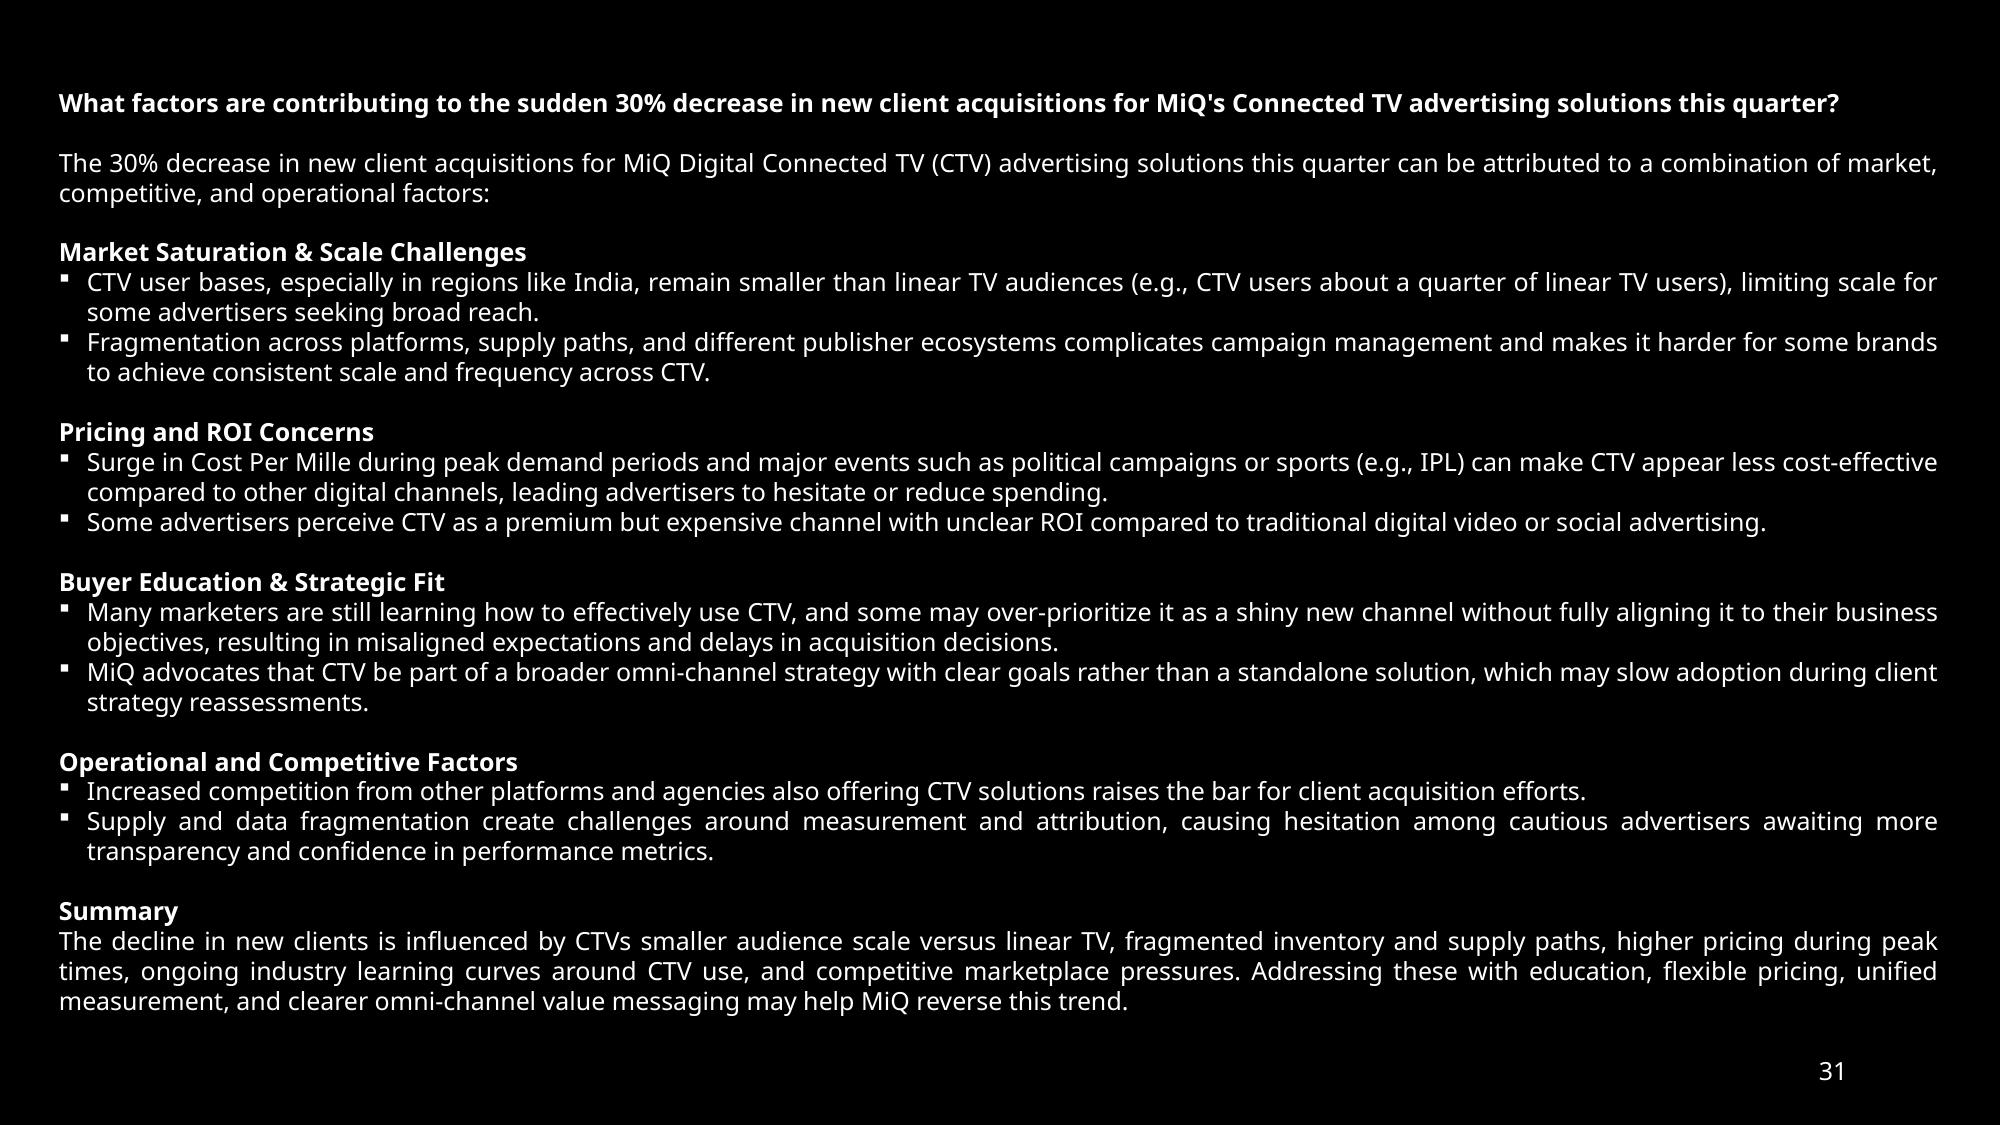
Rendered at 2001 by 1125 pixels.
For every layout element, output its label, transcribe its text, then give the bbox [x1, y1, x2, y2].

text_box What factors are contributing to the sudden 30% decrease in new client acquisitions for MiQ's Connected TV advertising solutions this quarter? The 30% decrease in new client acquisitions for MiQ Digital Connected TV (CTV) advertising solutions this quarter can be attributed to a combination of market, competitive, and operational factors: Market Saturation & Scale Challenges CTV user bases, especially in regions like India, remain smaller than linear TV audiences (e.g., CTV users about a quarter of linear TV users), limiting scale for some advertisers seeking broad reach. Fragmentation across platforms, supply paths, and different publisher ecosystems complicates campaign management and makes it harder for some brands to achieve consistent scale and frequency across CTV. Pricing and ROI Concerns Surge in Cost Per Mille during peak demand periods and major events such as political campaigns or sports (e.g., IPL) can make CTV appear less cost-effective compared to other digital channels, leading advertisers to hesitate or reduce spending. Some advertisers perceive CTV as a premium but expensive channel with unclear ROI compared to traditional digital video or social advertising. Buyer Education & Strategic Fit Many marketers are still learning how to effectively use CTV, and some may over-prioritize it as a shiny new channel without fully aligning it to their business objectives, resulting in misaligned expectations and delays in acquisition decisions. MiQ advocates that CTV be part of a broader omni-channel strategy with clear goals rather than a standalone solution, which may slow adoption during client strategy reassessments. Operational and Competitive Factors Increased competition from other platforms and agencies also offering CTV solutions raises the bar for client acquisition efforts. Supply and data fragmentation create challenges around measurement and attribution, causing hesitation among cautious advertisers awaiting more transparency and confidence in performance metrics. Summary The decline in new clients is influenced by CTVs smaller audience scale versus linear TV, fragmented inventory and supply paths, higher pricing during peak times, ongoing industry learning curves around CTV use, and competitive marketplace pressures. Addressing these with education, flexible pricing, unified measurement, and clearer omni-channel value messaging may help MiQ reverse this trend. [42, 58, 1958, 1044]
slide_number 31 [1412, 1044, 1863, 1103]
